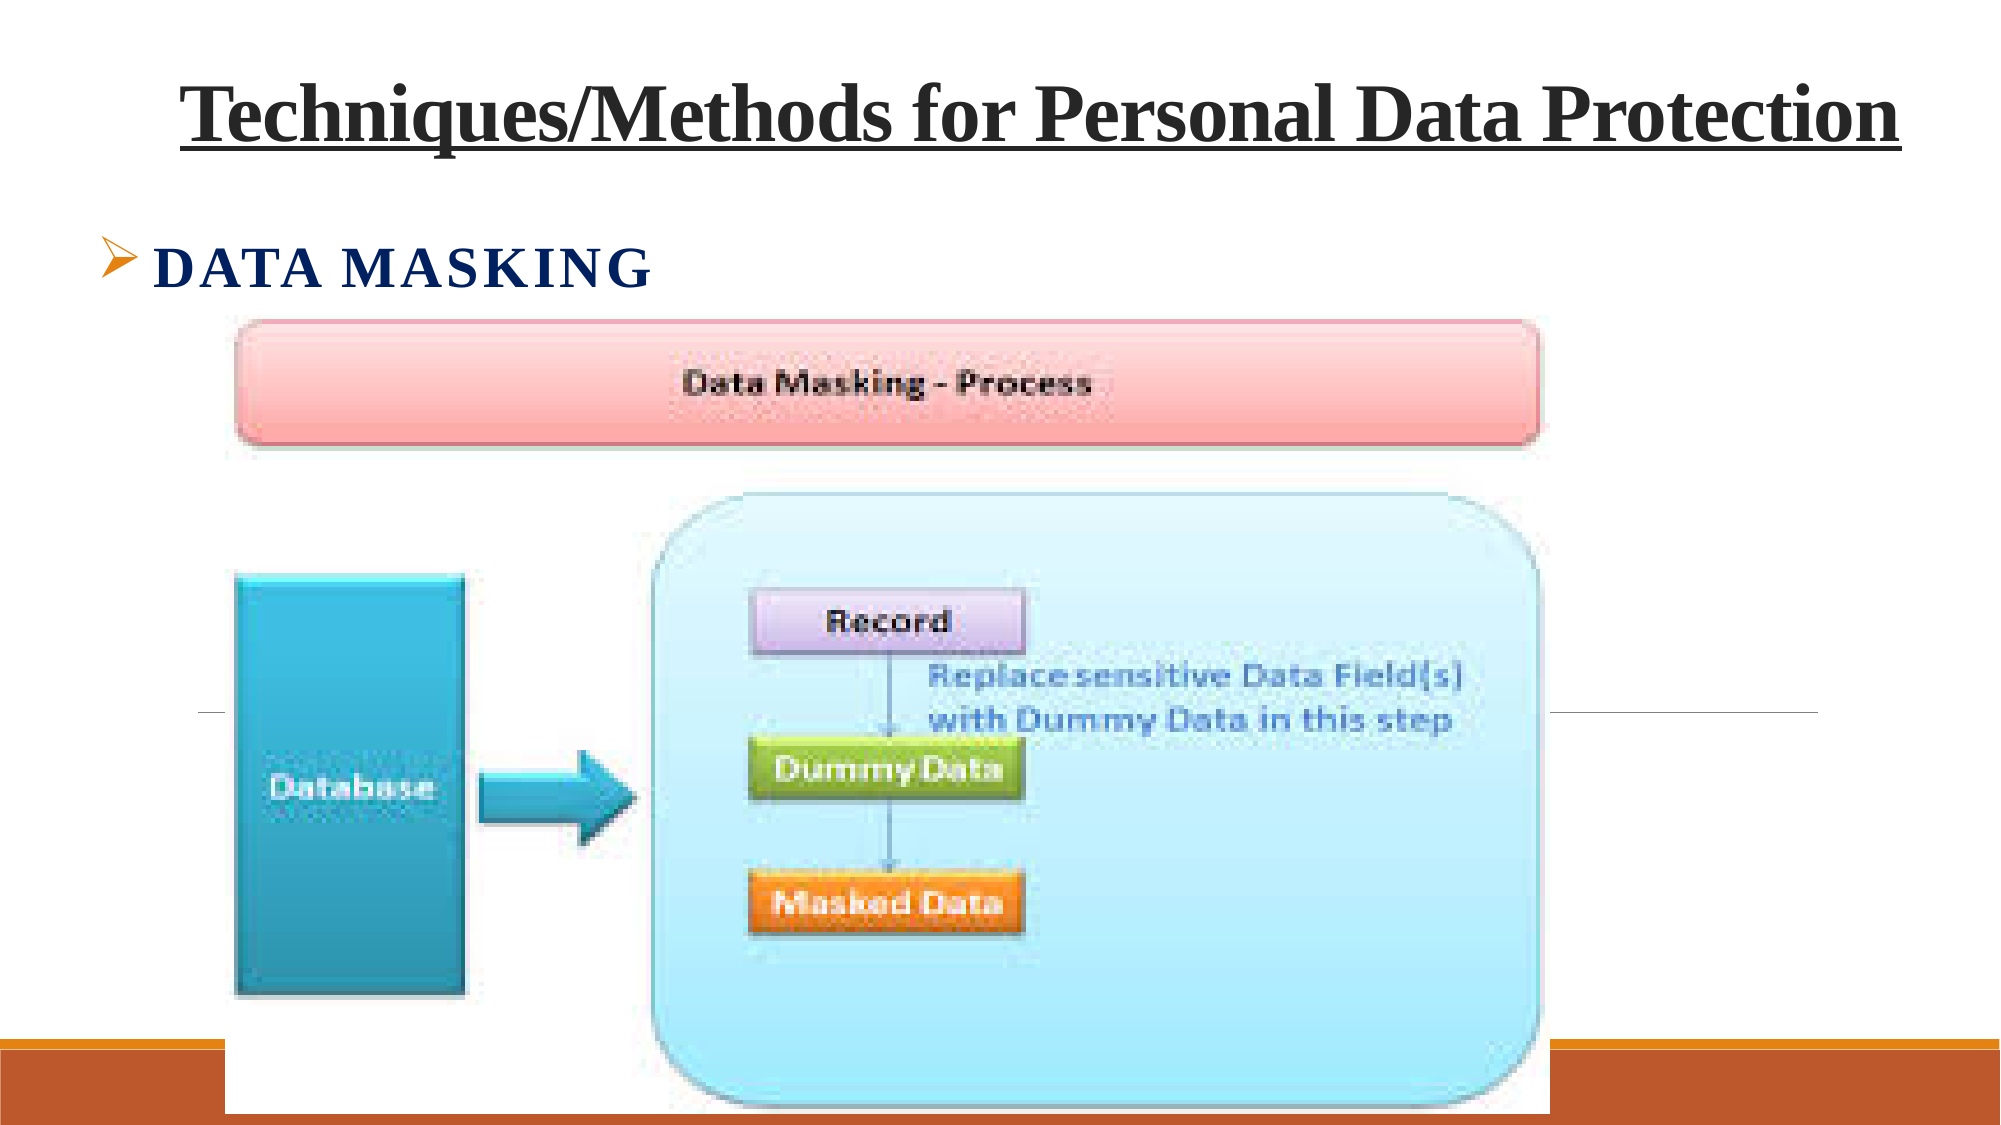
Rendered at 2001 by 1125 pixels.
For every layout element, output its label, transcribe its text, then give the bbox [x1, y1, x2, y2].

subtitle Data Masking [81, 229, 1901, 1050]
picture [224, 315, 1550, 1115]
title Techniques/Methods for Personal Data Protection [81, 26, 2000, 166]
